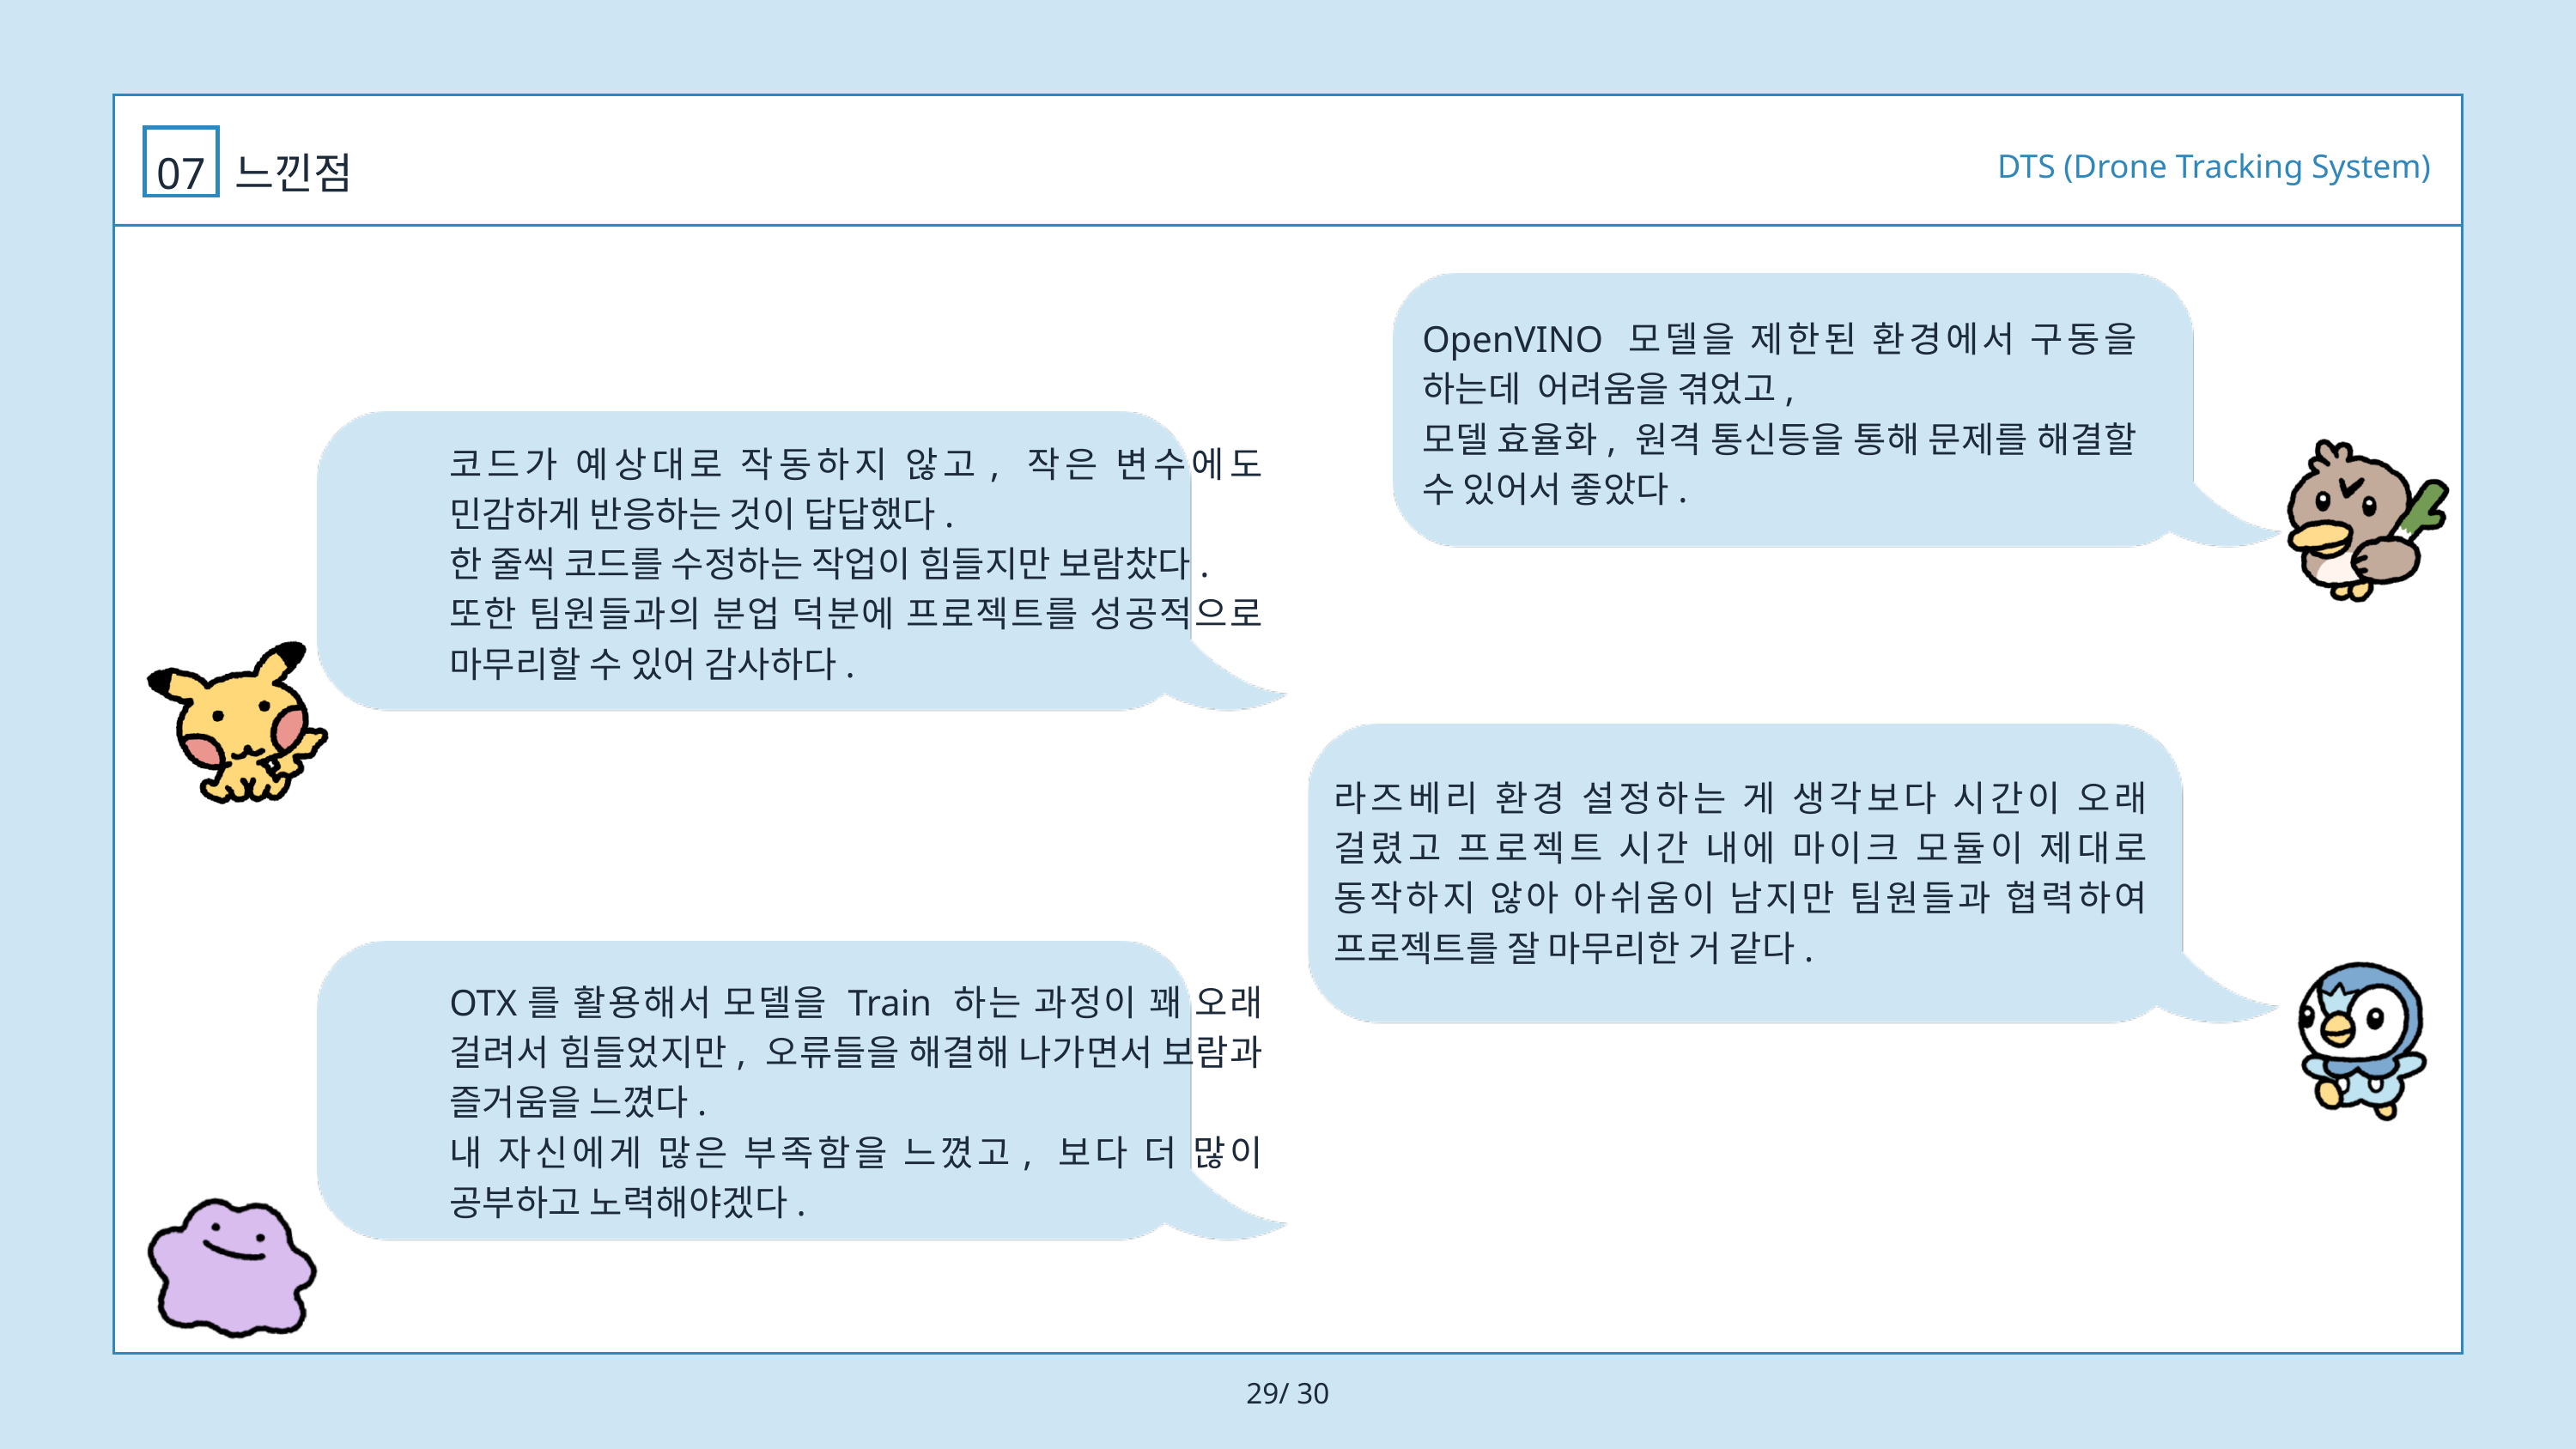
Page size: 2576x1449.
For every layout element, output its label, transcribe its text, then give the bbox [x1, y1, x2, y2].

text_box 07 [98, 146, 108, 198]
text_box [144, 126, 218, 197]
text_box 29/ 30 [1211, 1374, 1365, 1410]
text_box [113, 94, 2463, 1354]
